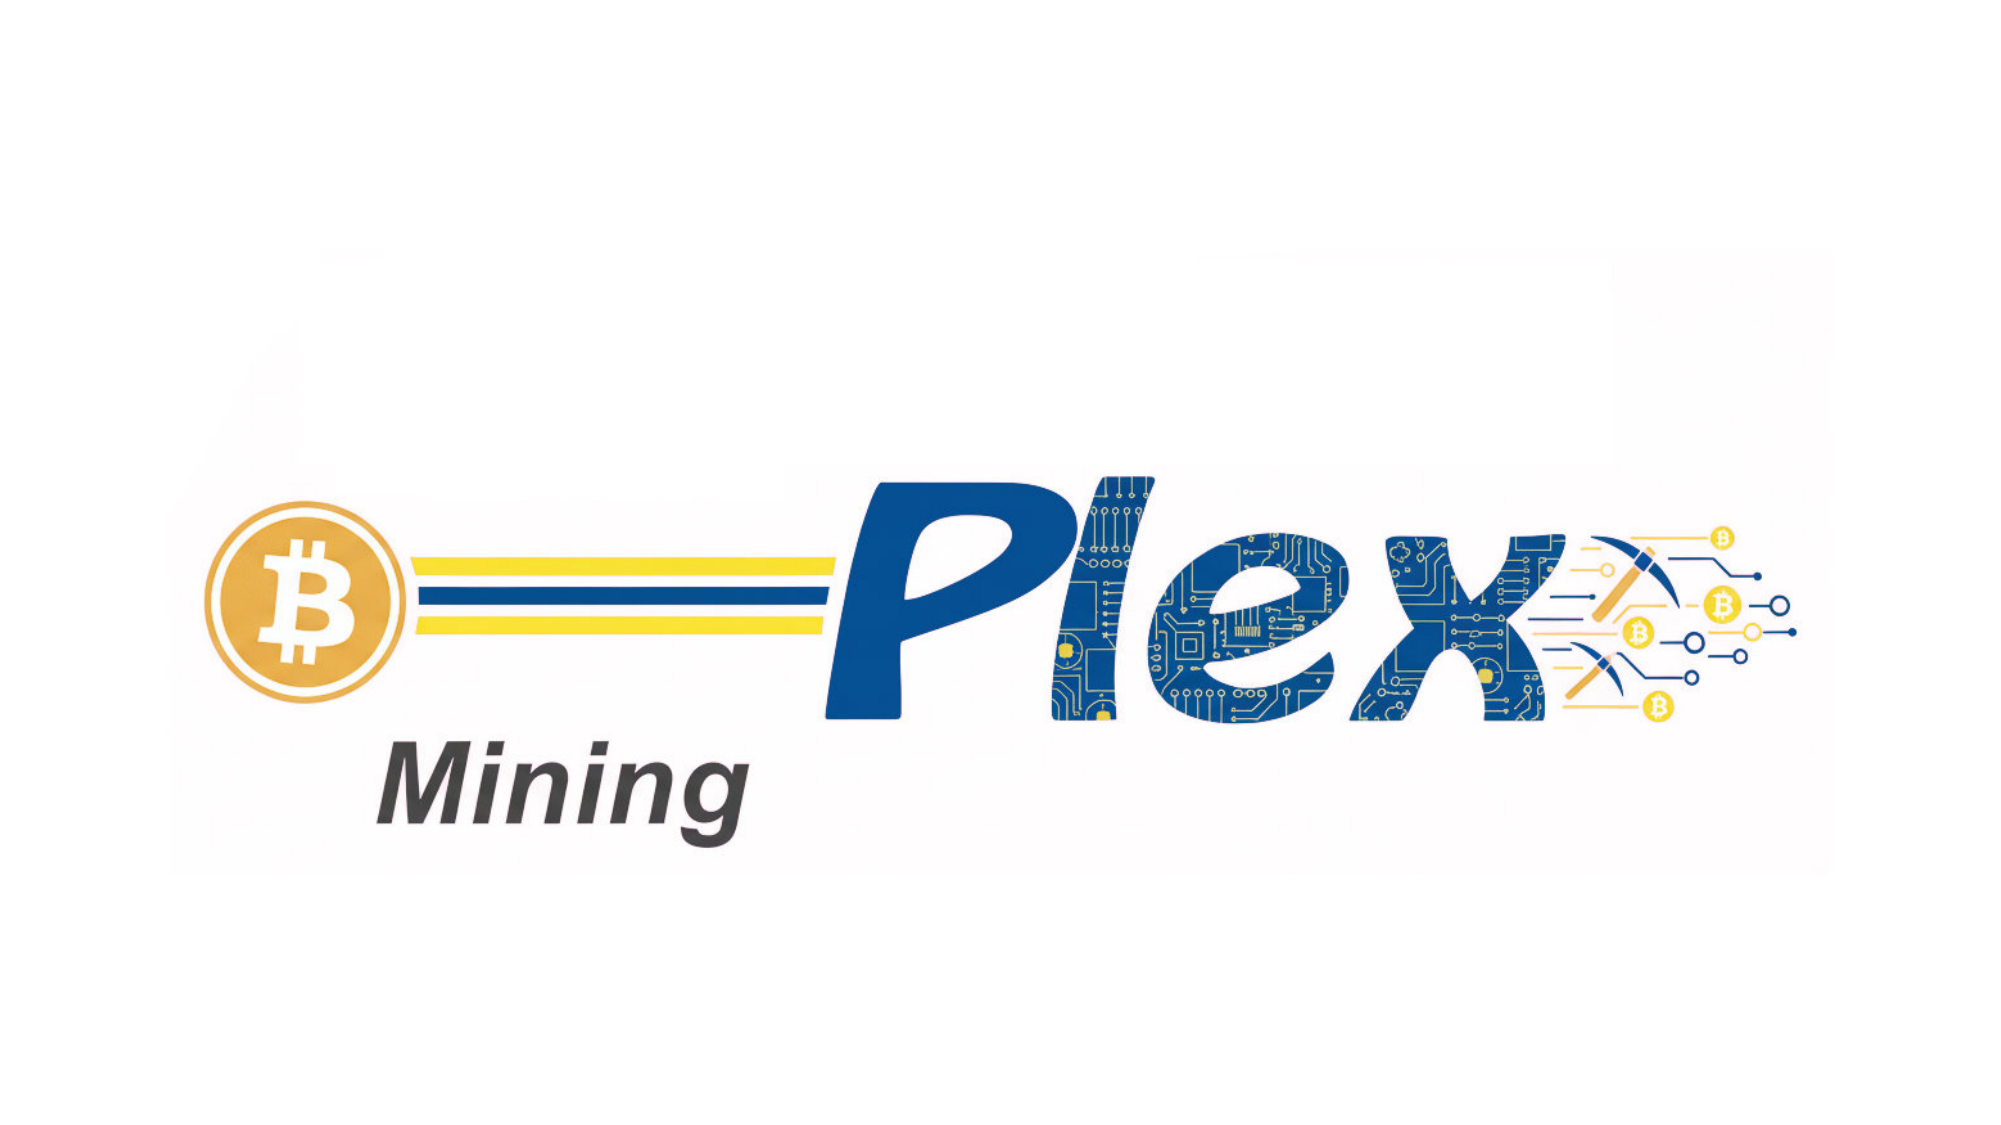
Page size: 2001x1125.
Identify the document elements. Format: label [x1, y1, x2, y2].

picture [169, 250, 1831, 875]
